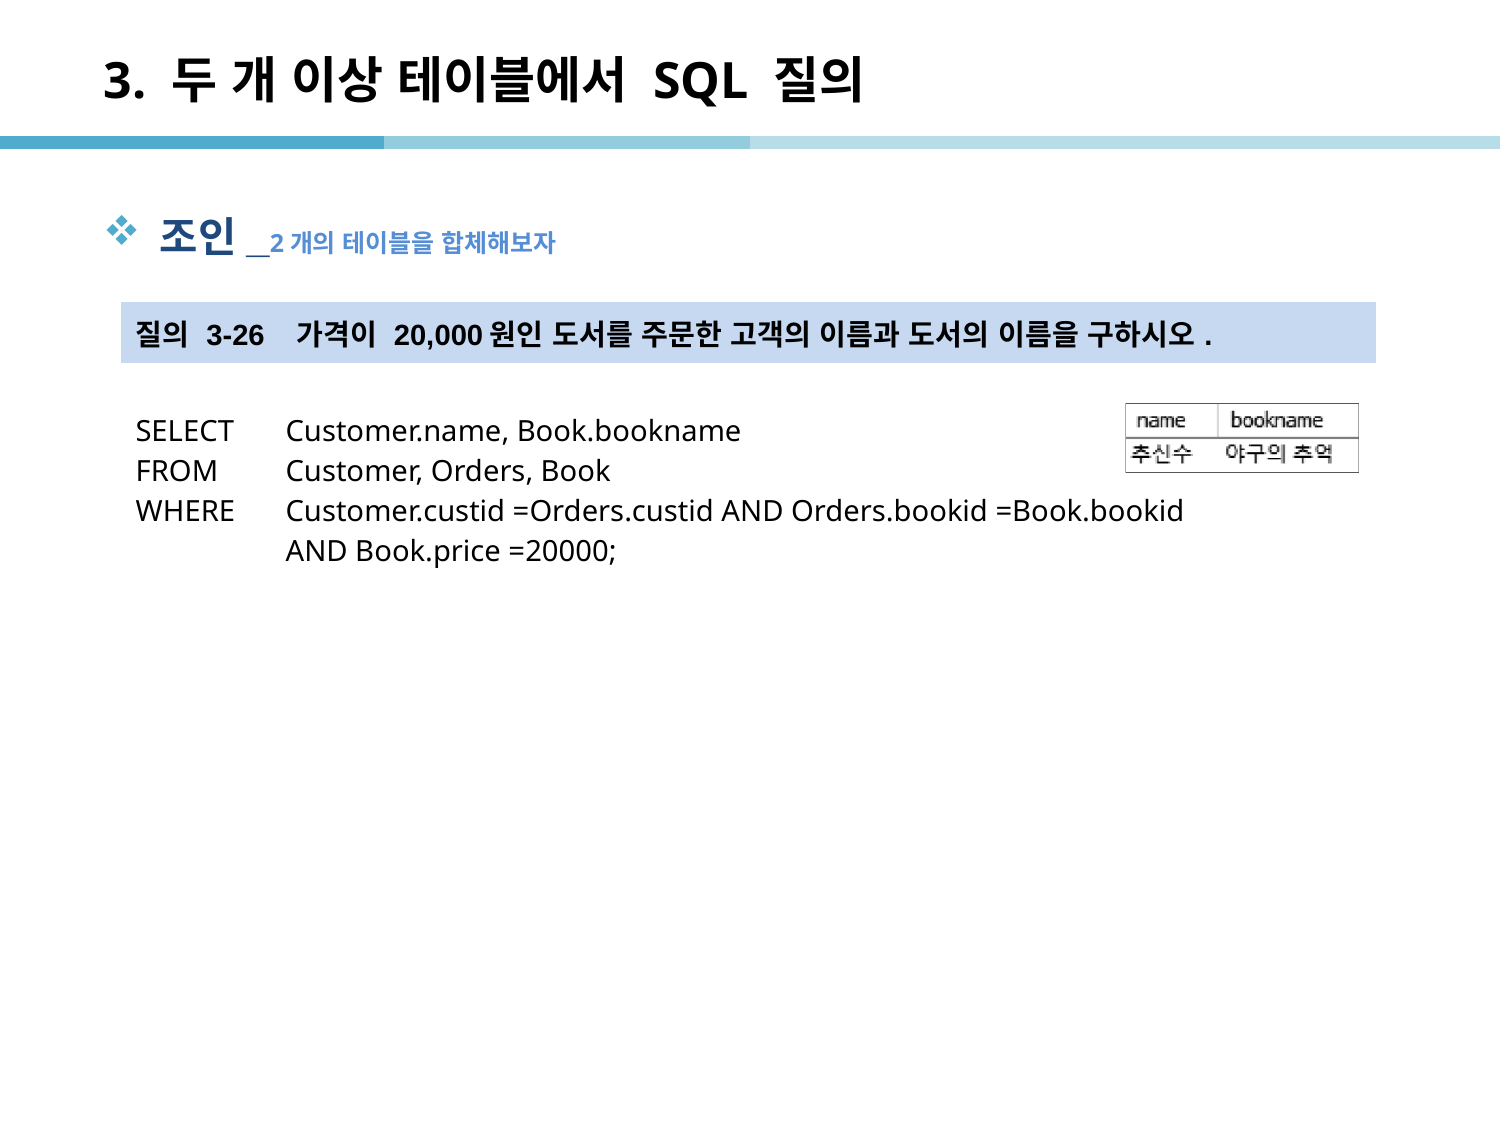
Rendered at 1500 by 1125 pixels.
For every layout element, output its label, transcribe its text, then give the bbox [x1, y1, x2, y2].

text_box 조인_2개의 테이블을 합체해보자 [88, 178, 1412, 278]
table_header 질의 3-26 가격이 20,000원인 도서를 주문한 고객의 이름과 도서의 이름을 구하시오. [121, 302, 1376, 363]
title 3. 두 개 이상 테이블에서 SQL 질의 [88, 32, 1330, 124]
picture [1115, 396, 1369, 478]
table_cell SELECT Customer.name, Book.bookname FROM Customer, Orders, Book WHERE Customer.custid =Orders.custid AND Orders.bookid =Book.bookid AND Book.price =20000; [121, 363, 1376, 577]
